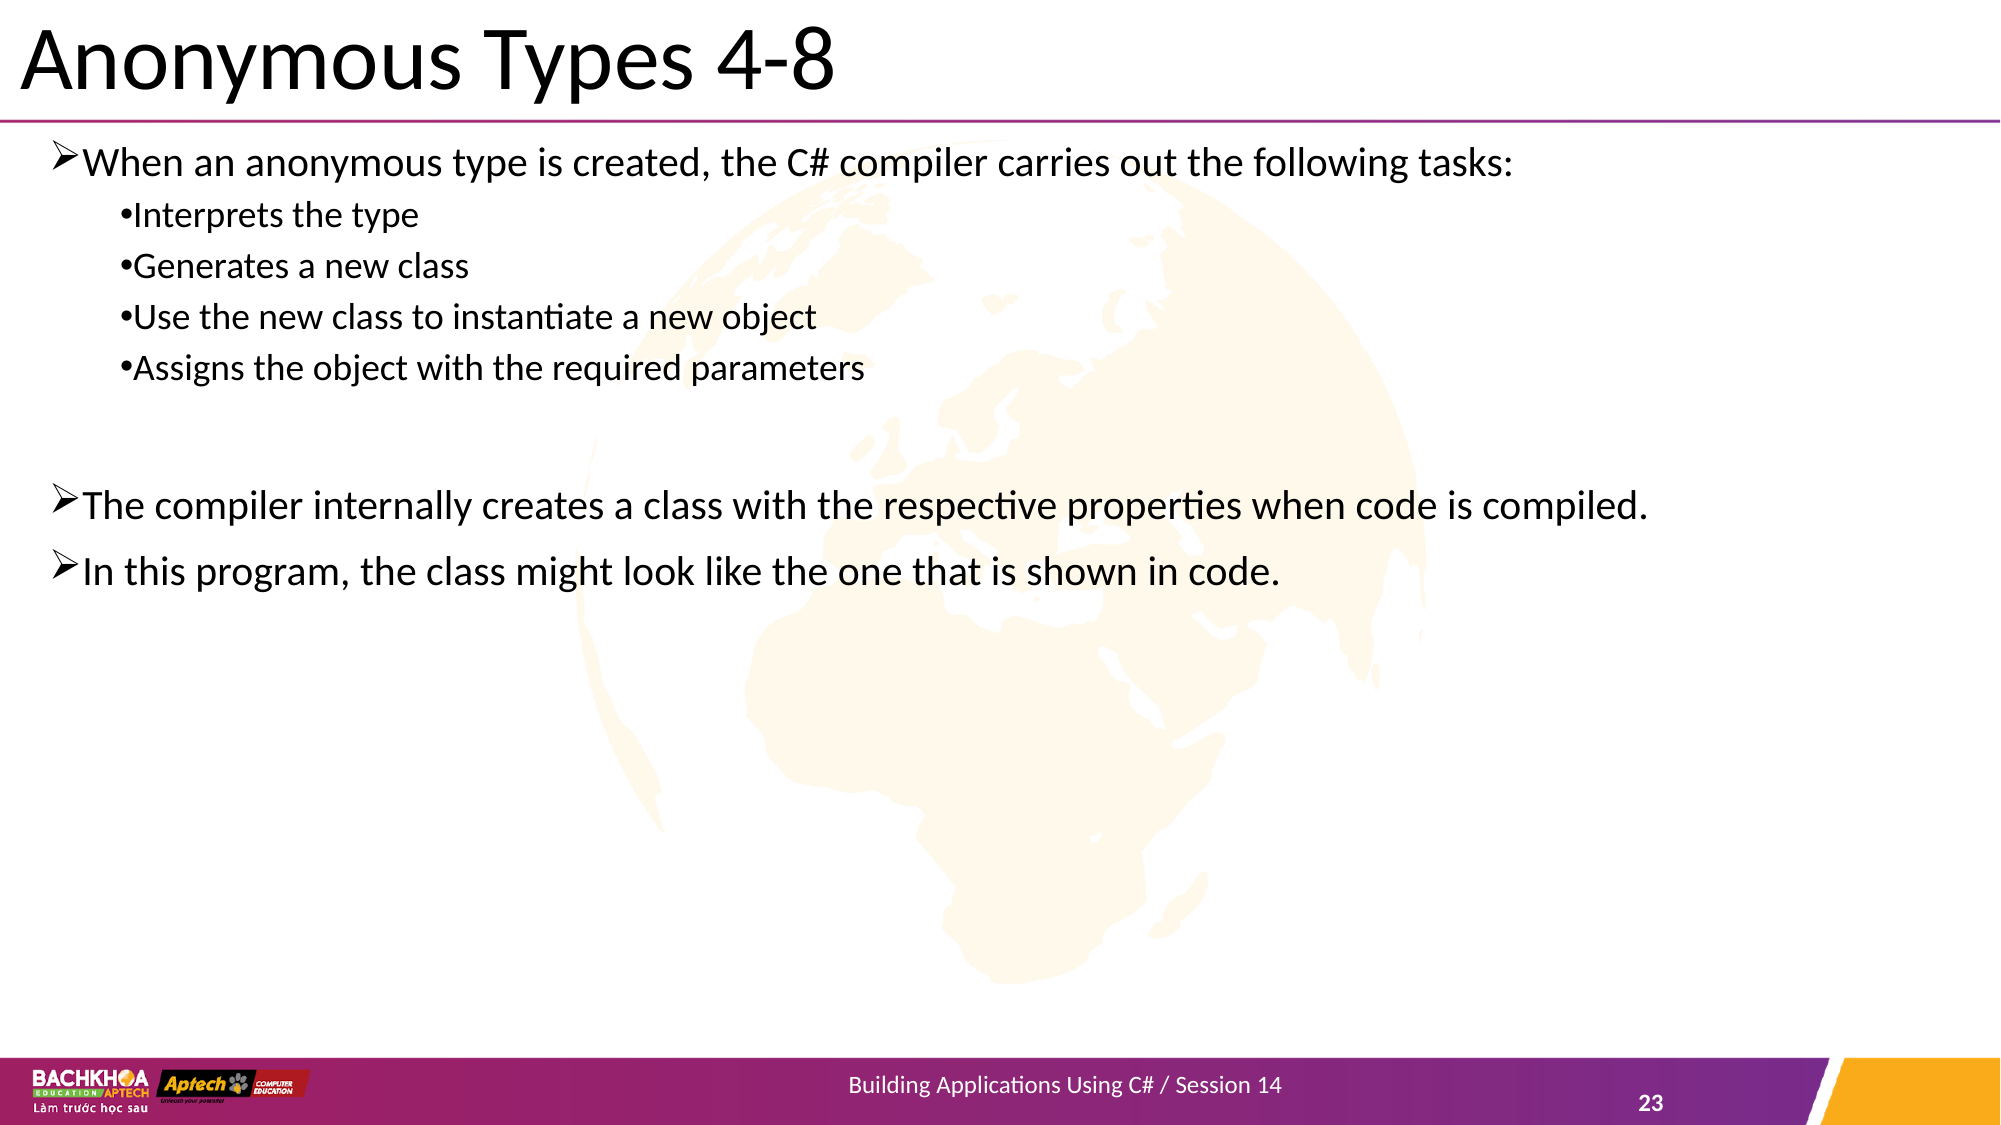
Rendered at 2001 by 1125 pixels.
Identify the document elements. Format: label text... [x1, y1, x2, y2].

footer Building Applications Using C# / Session 14 [324, 1060, 1813, 1120]
list When an anonymous type is created, the C# compiler carries out the following tasks: Interprets the type Generates a new class Use the new class to instantiate a new object Assigns the object with the required parameters The compiler internally creates a class with the respective properties when code is compiled. In this program, the class might look like the one that is shown in code. [5, 125, 1993, 1014]
title Anonymous Types 4-8 [5, 3, 1993, 116]
picture [0, 0, 2001, 1125]
